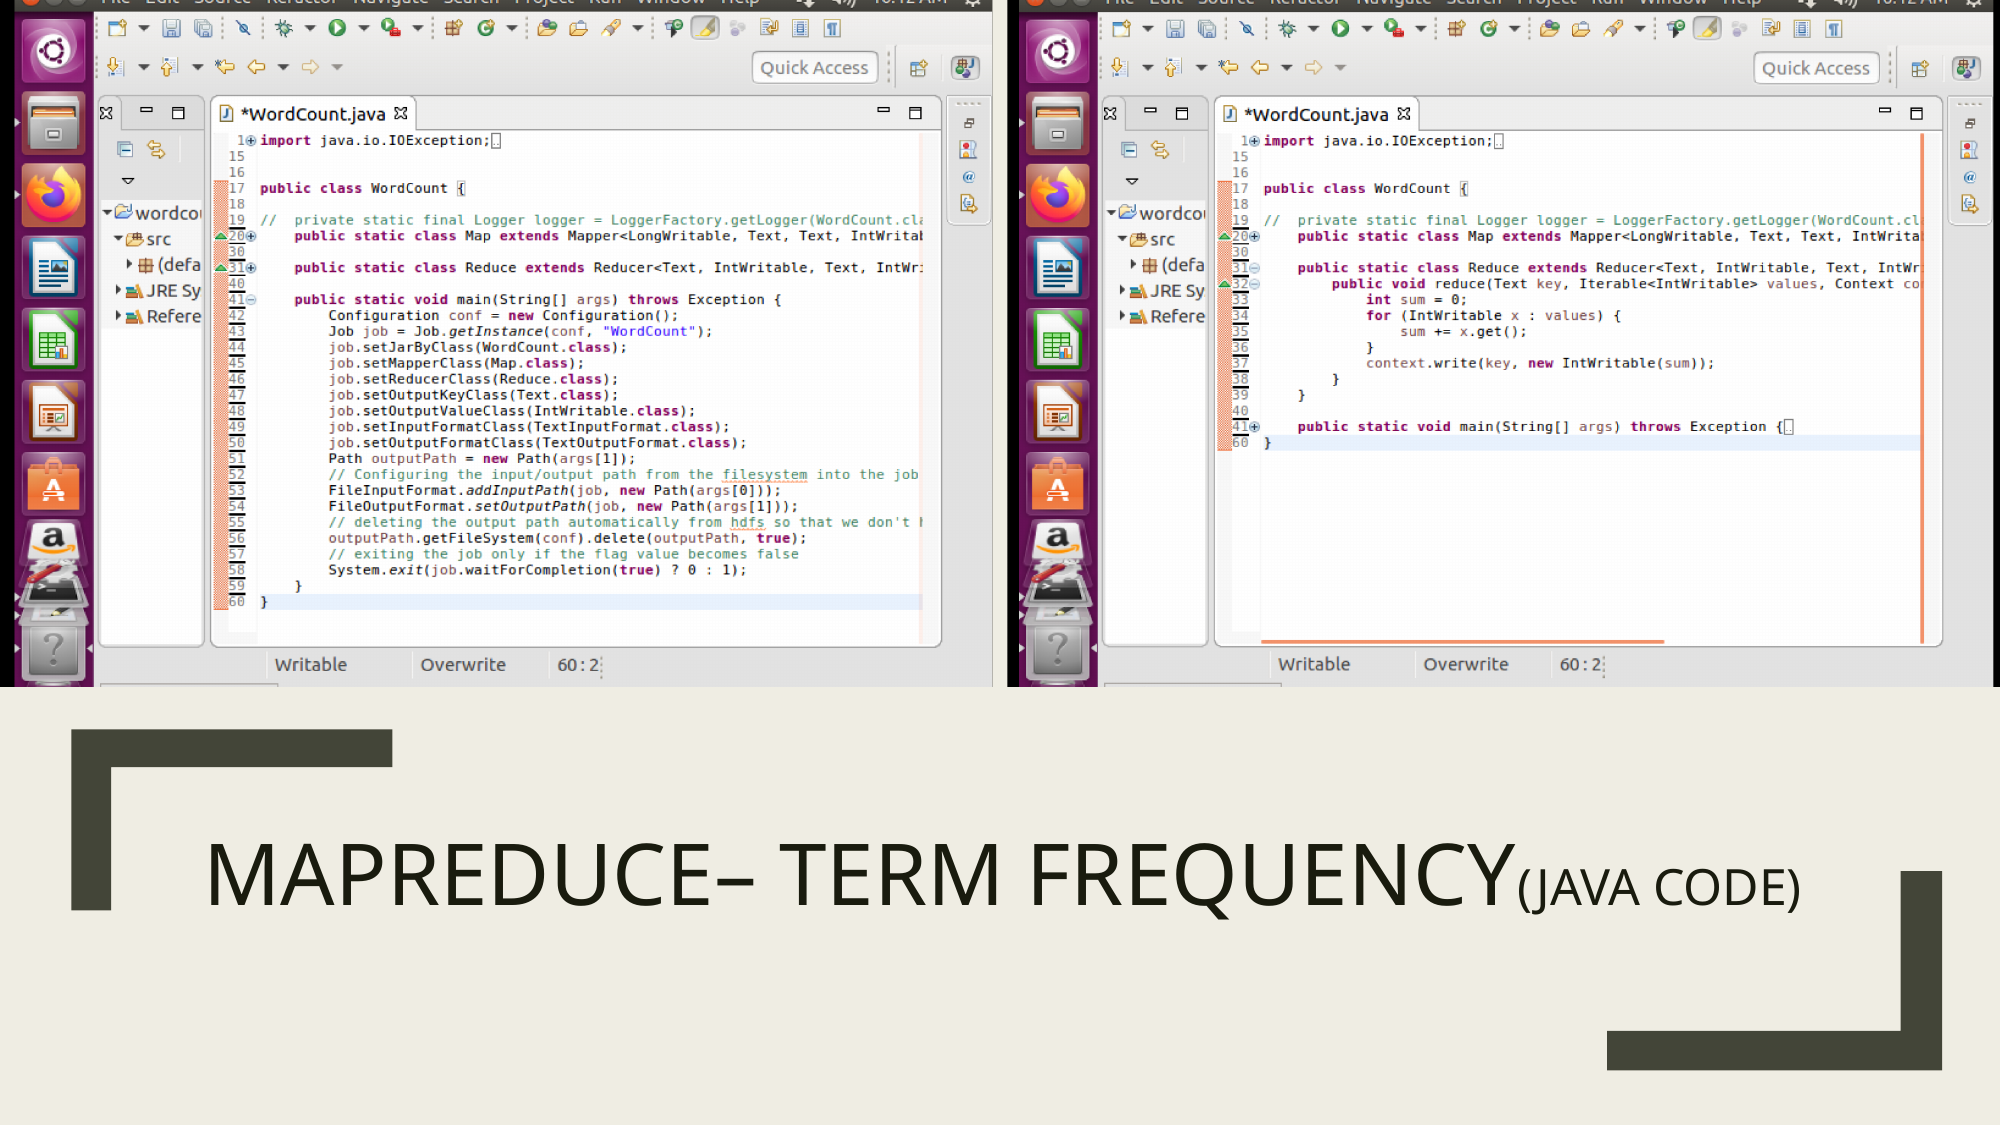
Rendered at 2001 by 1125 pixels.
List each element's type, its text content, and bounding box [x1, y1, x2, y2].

text_box [71, 729, 393, 911]
text_box MapReduce– TERM FREQUENCY(Java Code) [123, 776, 1883, 931]
picture [0, 0, 993, 687]
picture [1007, 0, 2000, 687]
text_box [0, 0, 2000, 1125]
text_box [1607, 871, 1943, 1071]
